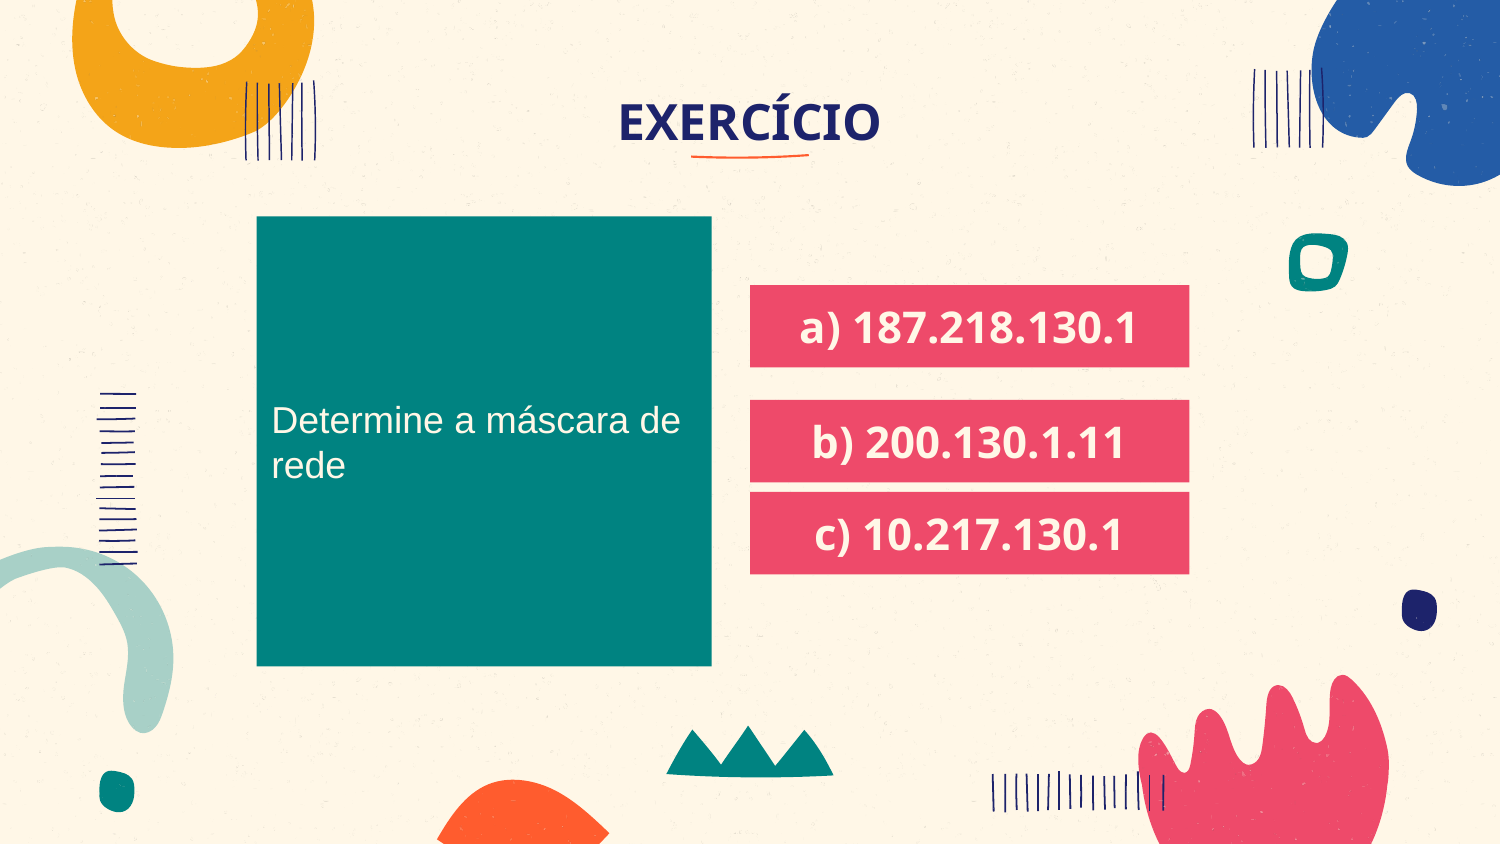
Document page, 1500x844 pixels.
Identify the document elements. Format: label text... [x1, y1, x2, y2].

text_box c) 10.217.130.1 [750, 491, 1190, 575]
text_box a) 187.218.130.1 [750, 285, 1190, 368]
text_box [691, 154, 809, 159]
picture [0, 0, 1500, 844]
text_box Determine a máscara de rede [256, 216, 712, 667]
text_box [666, 725, 834, 778]
title EXERCÍCIO [290, 82, 1210, 158]
text_box b) 200.130.1.11 [750, 399, 1190, 483]
